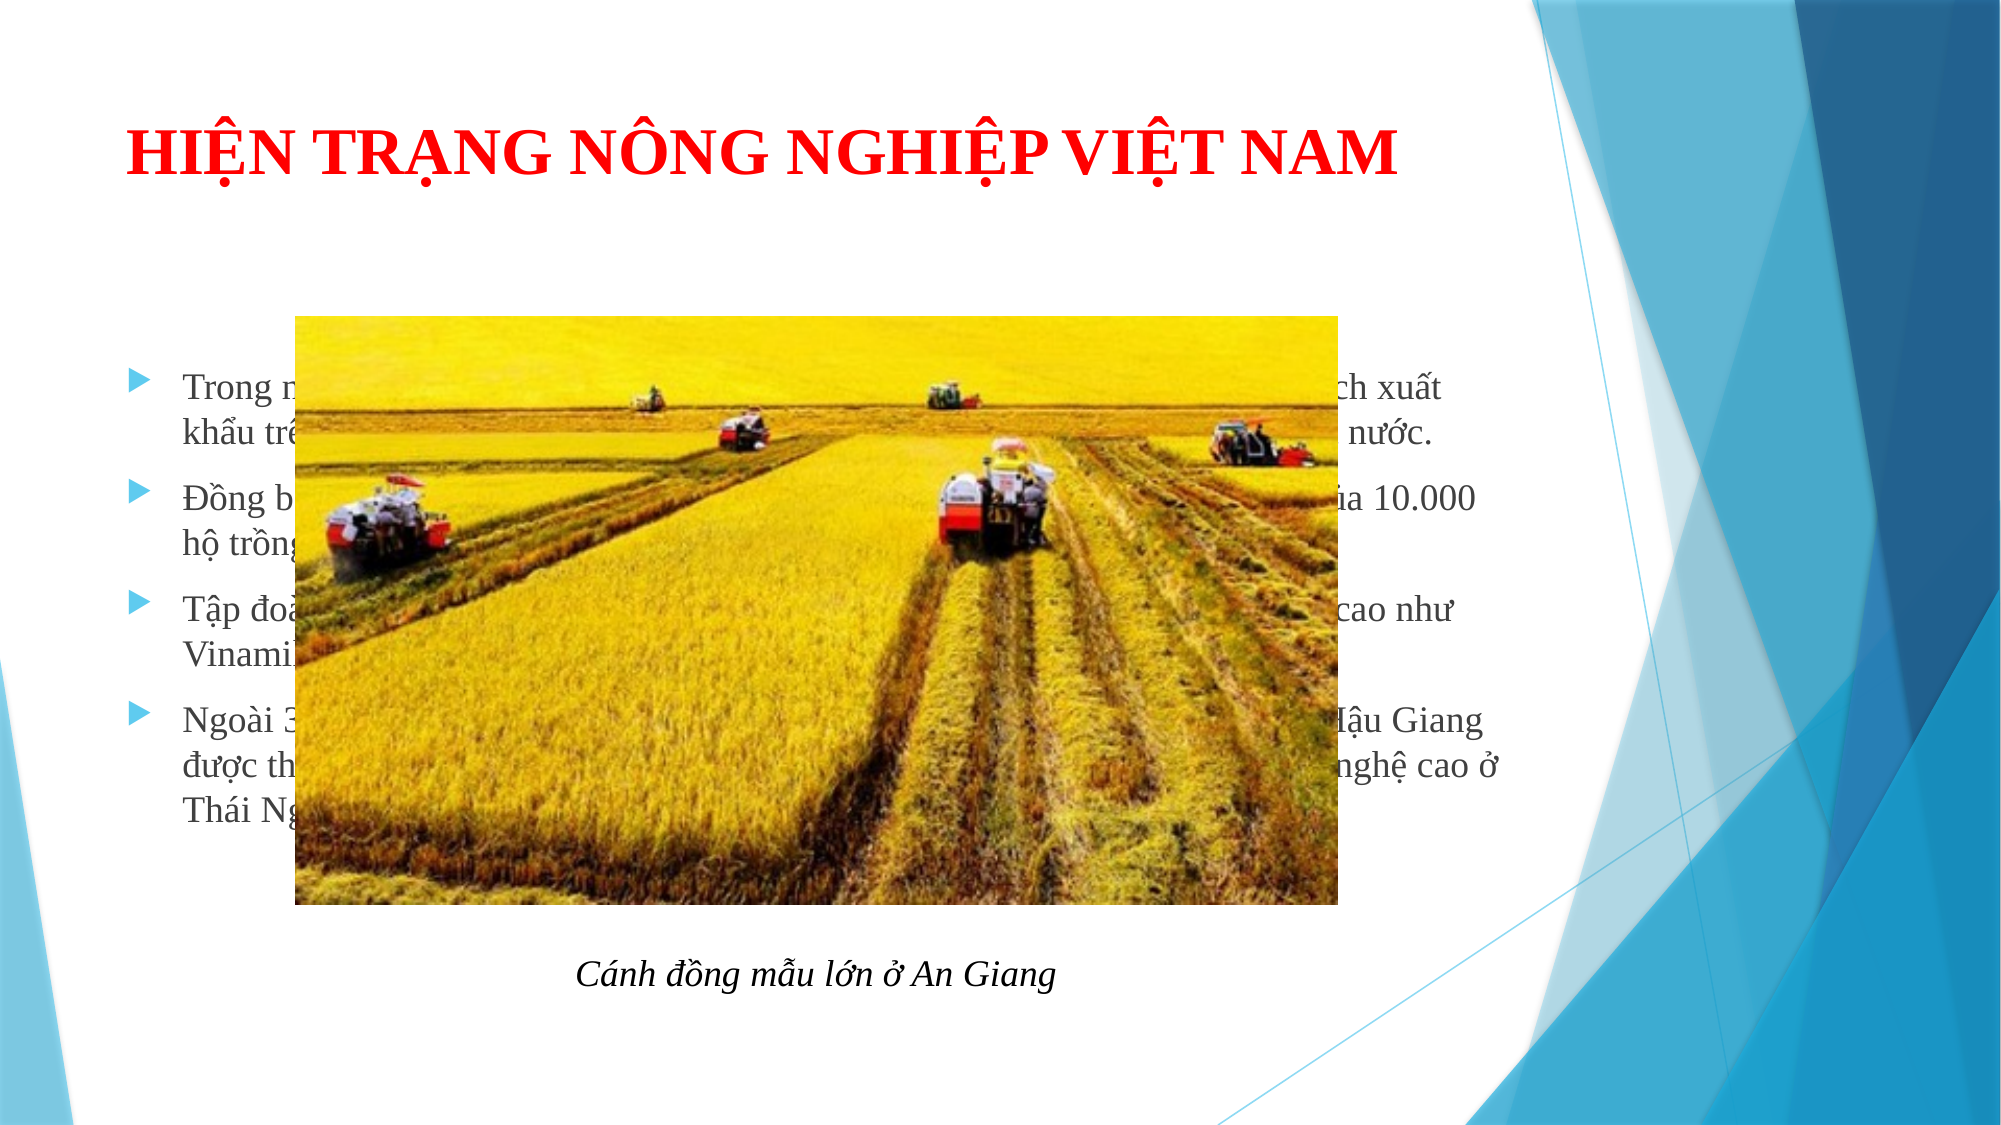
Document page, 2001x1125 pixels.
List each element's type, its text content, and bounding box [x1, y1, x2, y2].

picture [294, 316, 1338, 905]
title HIỆN TRẠNG NÔNG NGHIỆP VIỆT NAM [111, 99, 1522, 317]
text_box Cánh đồng mẫu lớn ở An Giang [560, 941, 1072, 1002]
list Trong năm 2019, các mặt hàng như: gỗ, tôm, rau quả và hạt điều có kim ngạch xuất khẩu trên 3 tỷ USD trong nhóm 8 mặt hàng có kim ngạch xuất khẩu cao nhất nước. Đồng bằng sông Cửu Long đã xây dựng chuỗi liên kết ngành hàng lúa gạo của 10.000 hộ trồng lúa. Tập đoàn hay doanh nghiệp lớn đã đẩy mạnh đầu tư nông nghiệp công nghệ cao như Vinamilk, TH, Lavifood, Ba Huân,... Ngoài 3 khu nông nghiệp ứng dụng công nghệ cao ở Phú Yên, Bạc Liêu và Hậu Giang được thành lập, hiện đang trình xét duyệt 3 khu nông nghiệp ứng dụng công nghệ cao ở Thái Nguyên, Quảng Ninh và Lâm Đồng [111, 354, 1522, 992]
